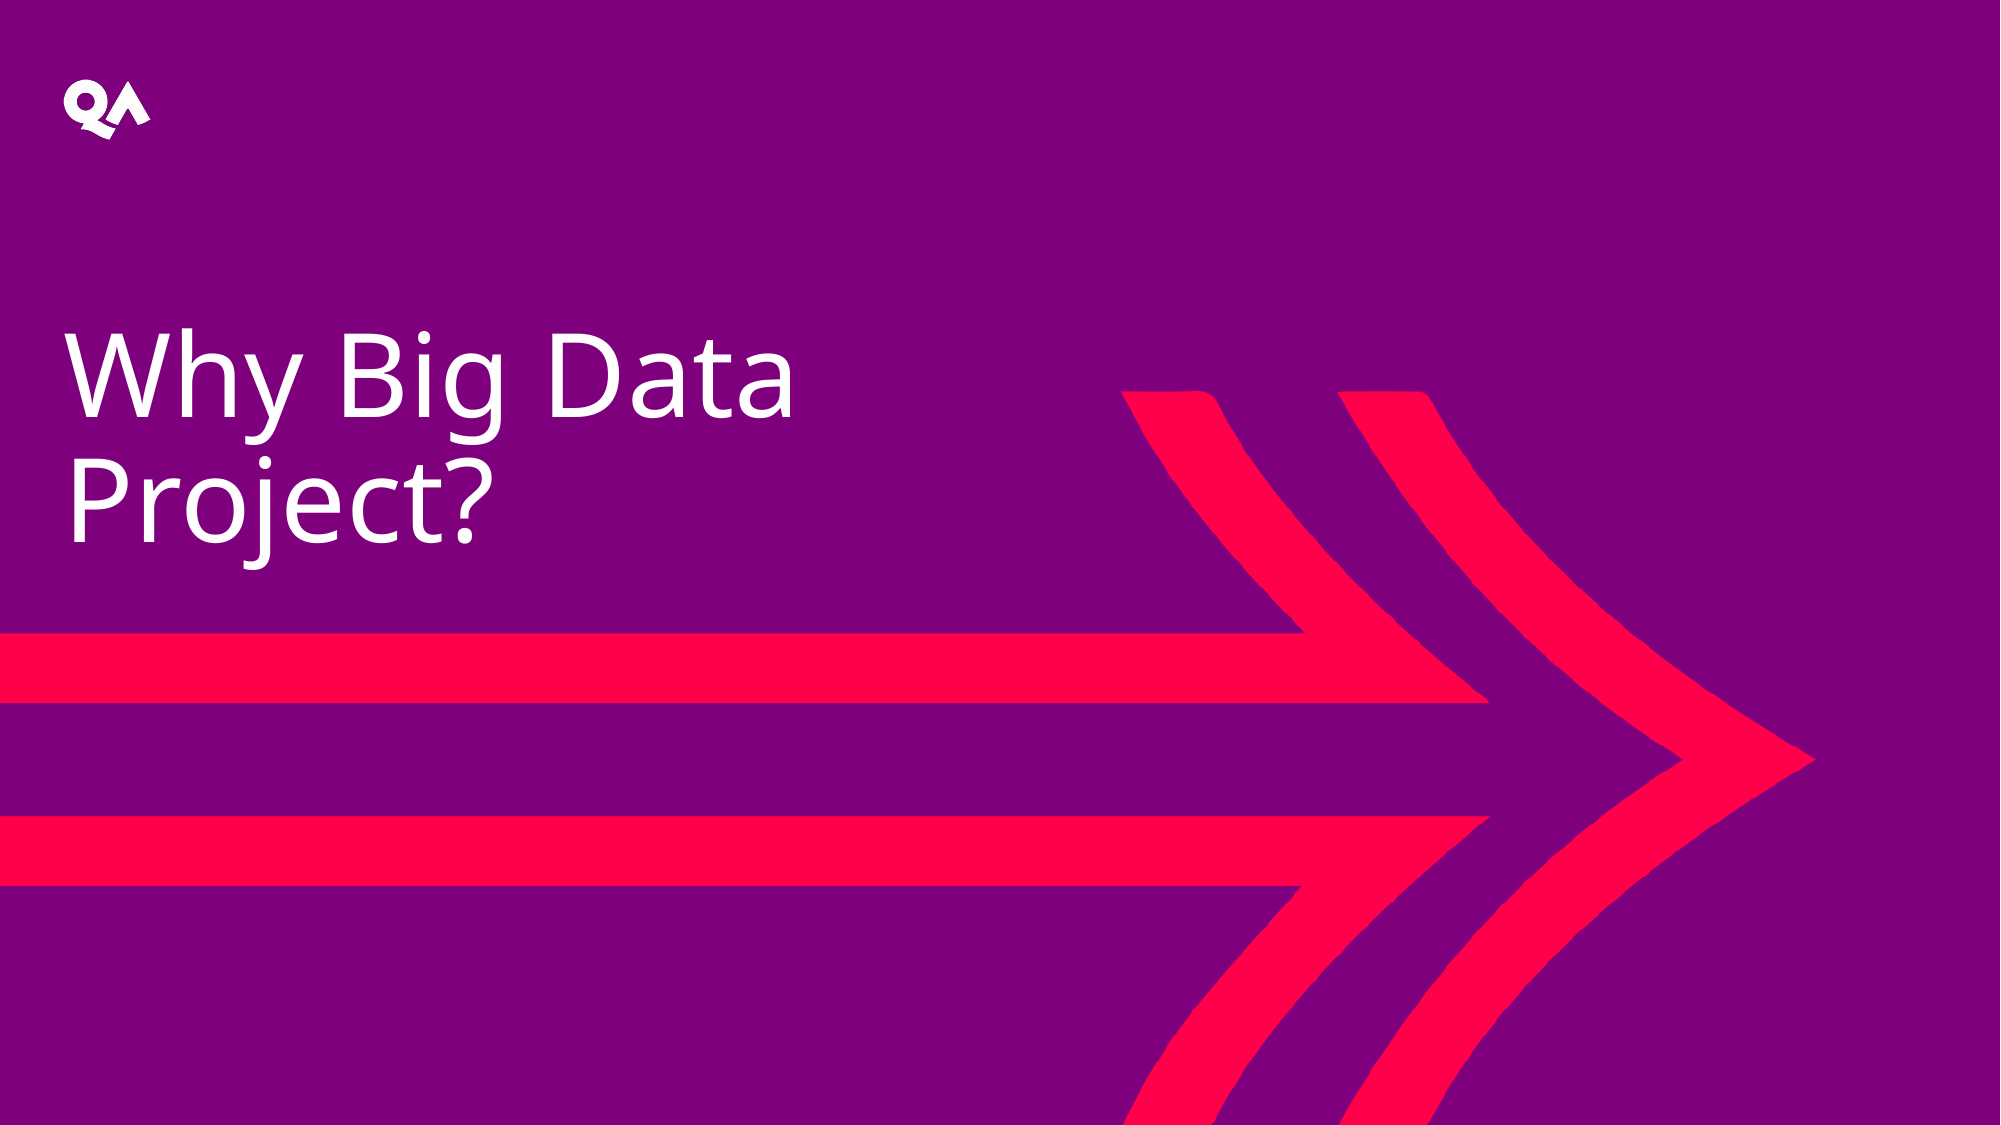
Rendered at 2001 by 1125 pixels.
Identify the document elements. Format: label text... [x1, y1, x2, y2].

picture [53, 67, 161, 143]
picture [0, 350, 1827, 1125]
title Why Big Data Project? [63, 191, 987, 566]
